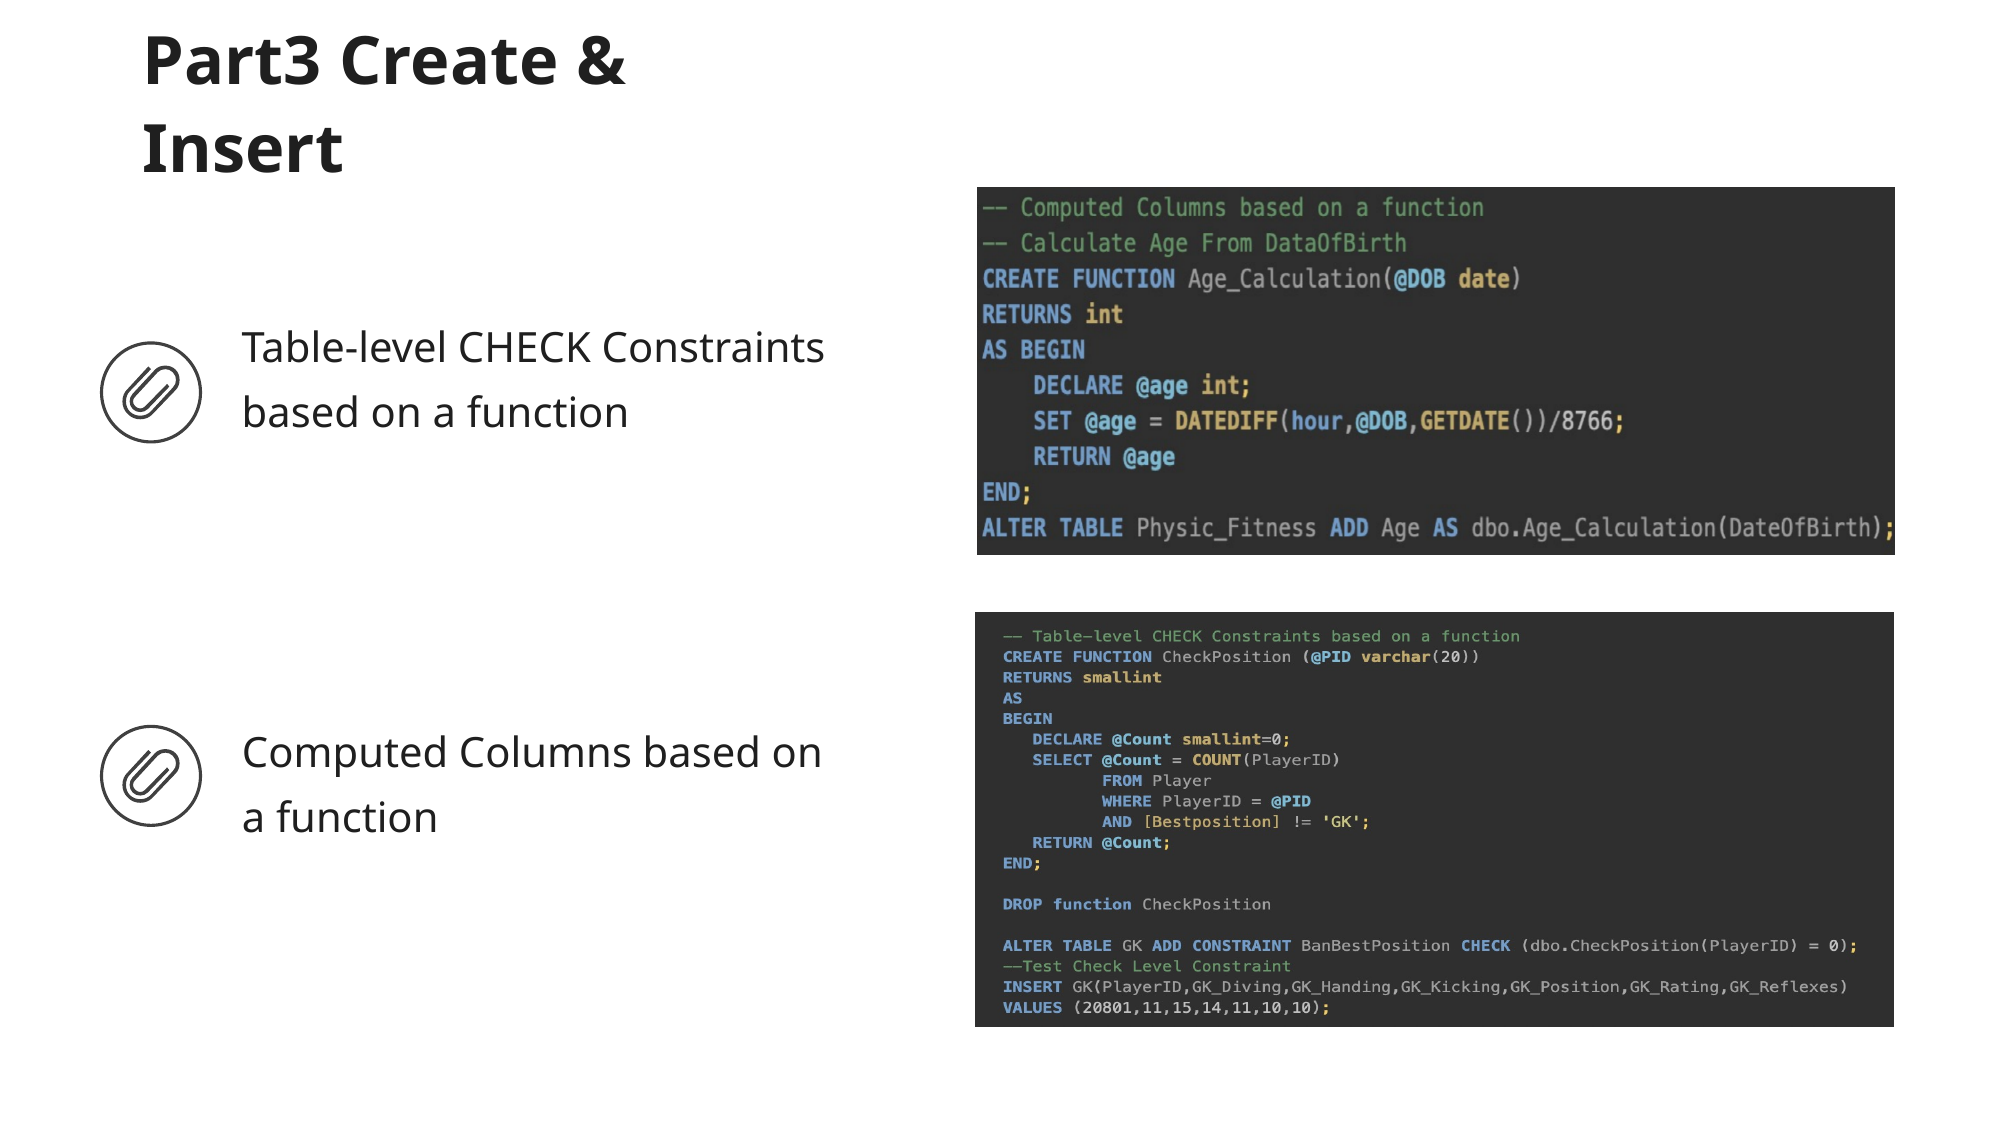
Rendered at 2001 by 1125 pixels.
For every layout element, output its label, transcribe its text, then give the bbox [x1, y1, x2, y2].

text_box Table-level CHECK Constraints based on a function [221, 295, 955, 446]
picture [976, 187, 1896, 556]
text_box Part3 Create & Insert [122, 0, 855, 196]
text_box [101, 726, 201, 826]
text_box Computed Columns based on a function [221, 700, 874, 851]
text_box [101, 342, 201, 443]
picture [975, 612, 1894, 1027]
